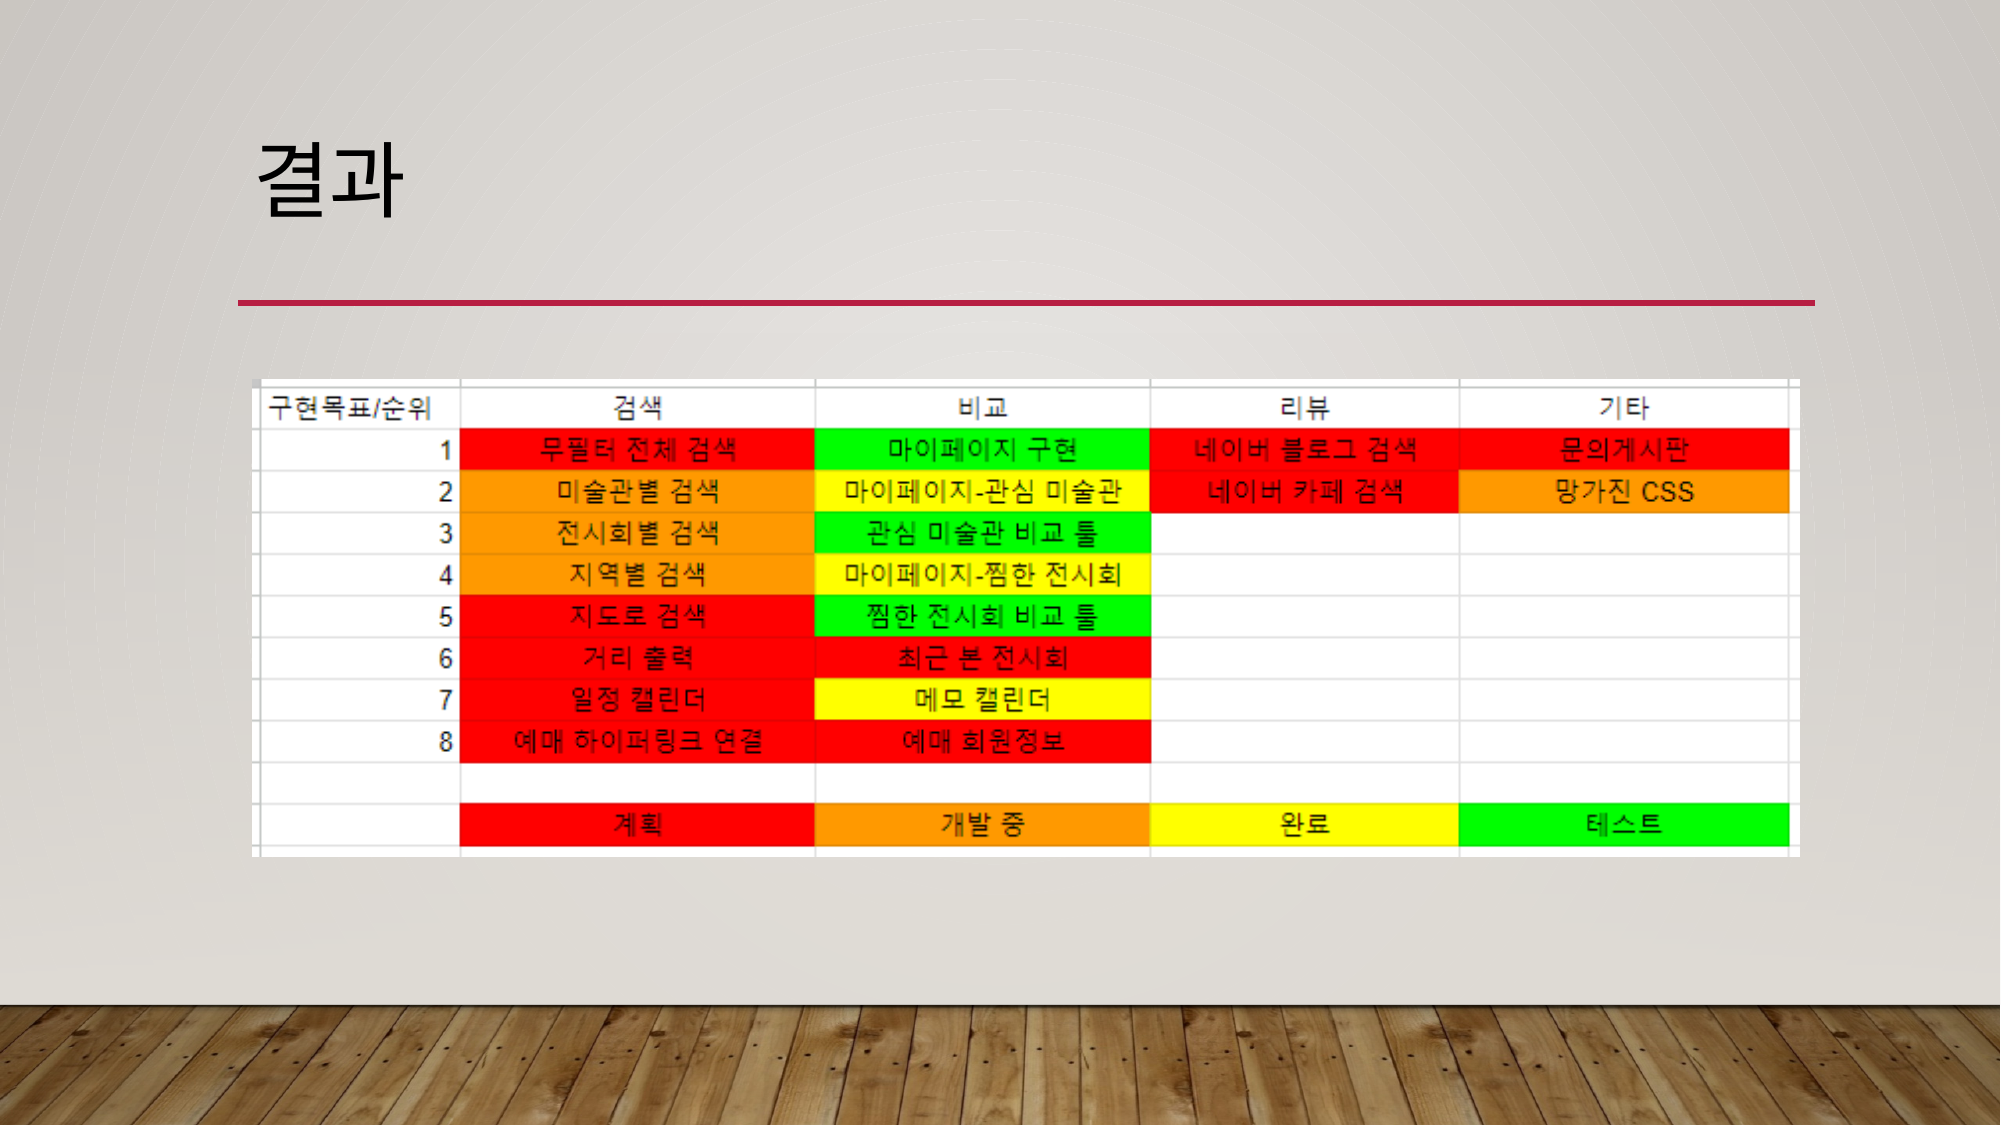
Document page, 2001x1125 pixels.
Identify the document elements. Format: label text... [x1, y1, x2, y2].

title 결과 [238, 131, 1814, 305]
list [252, 378, 1800, 857]
picture [0, 1005, 2000, 1125]
